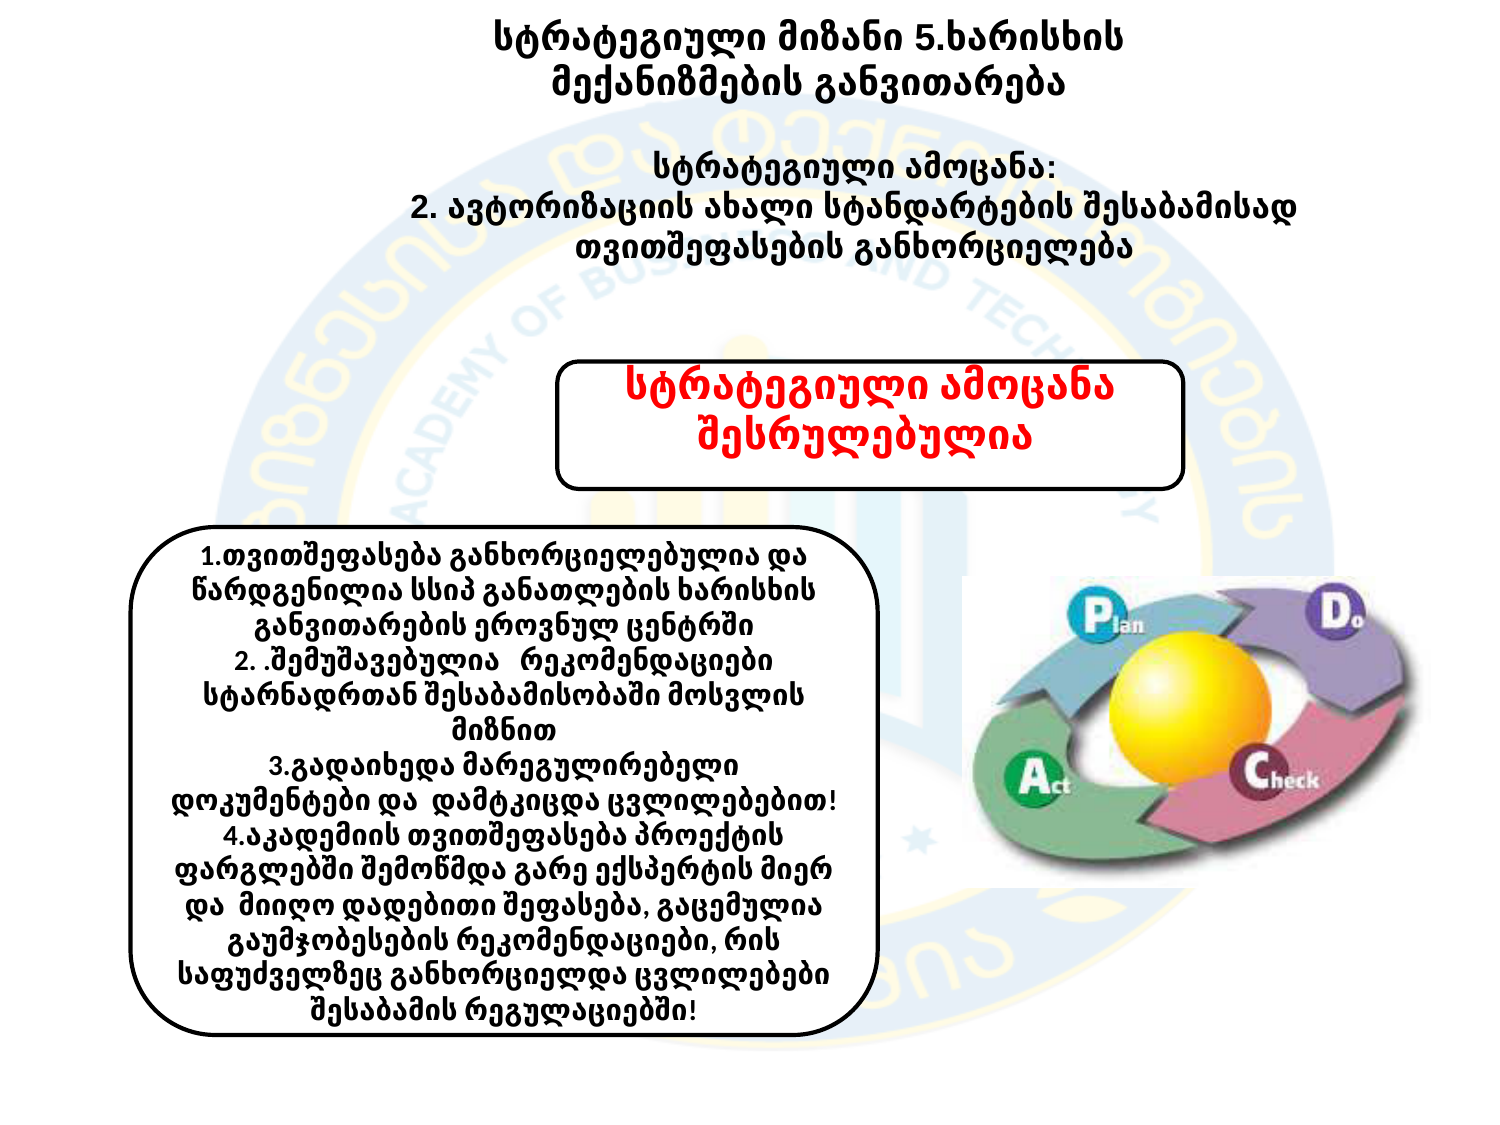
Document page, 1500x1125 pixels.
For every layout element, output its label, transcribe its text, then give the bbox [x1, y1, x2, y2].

picture [962, 575, 1432, 888]
text_box სტრატეგიული ამოცანა შესრულებულია [555, 359, 1186, 492]
text_box სტრატეგიული ამოცანა: 2. ავტორიზაციის ახალი სტანდარტების შესაბამისად თვითშეფასების განხორციელება [392, 137, 1317, 273]
text_box სტრატეგიული მიზანი 5.ხარისხის მექანიზმების განვითარება [348, 5, 1270, 111]
text_box 1.თვითშეფასება განხორციელებულია და წარდგენილია სსიპ განათლების ხარისხის განვითარების ეროვნულ ცენტრში 2. .შემუშავებულია რეკომენდაციები სტარნადრთან შესაბამისობაში მოსვლის მიზნით 3.გადაიხედა მარეგულირებელი დოკუმენტები და დამტკიცდა ცვლილებებით! 4.აკადემიის თვითშეფასება პროექტის ფარგლებში შემოწმდა გარე ექსპერტის მიერ და მიიღო დადებითი შეფასება, გაცემულია გაუმჯობესების რეკომენდაციები, რის საფუძველზეც განხორციელდა ცვლილებები შესაბამის რეგულაციებში! [128, 524, 880, 1038]
